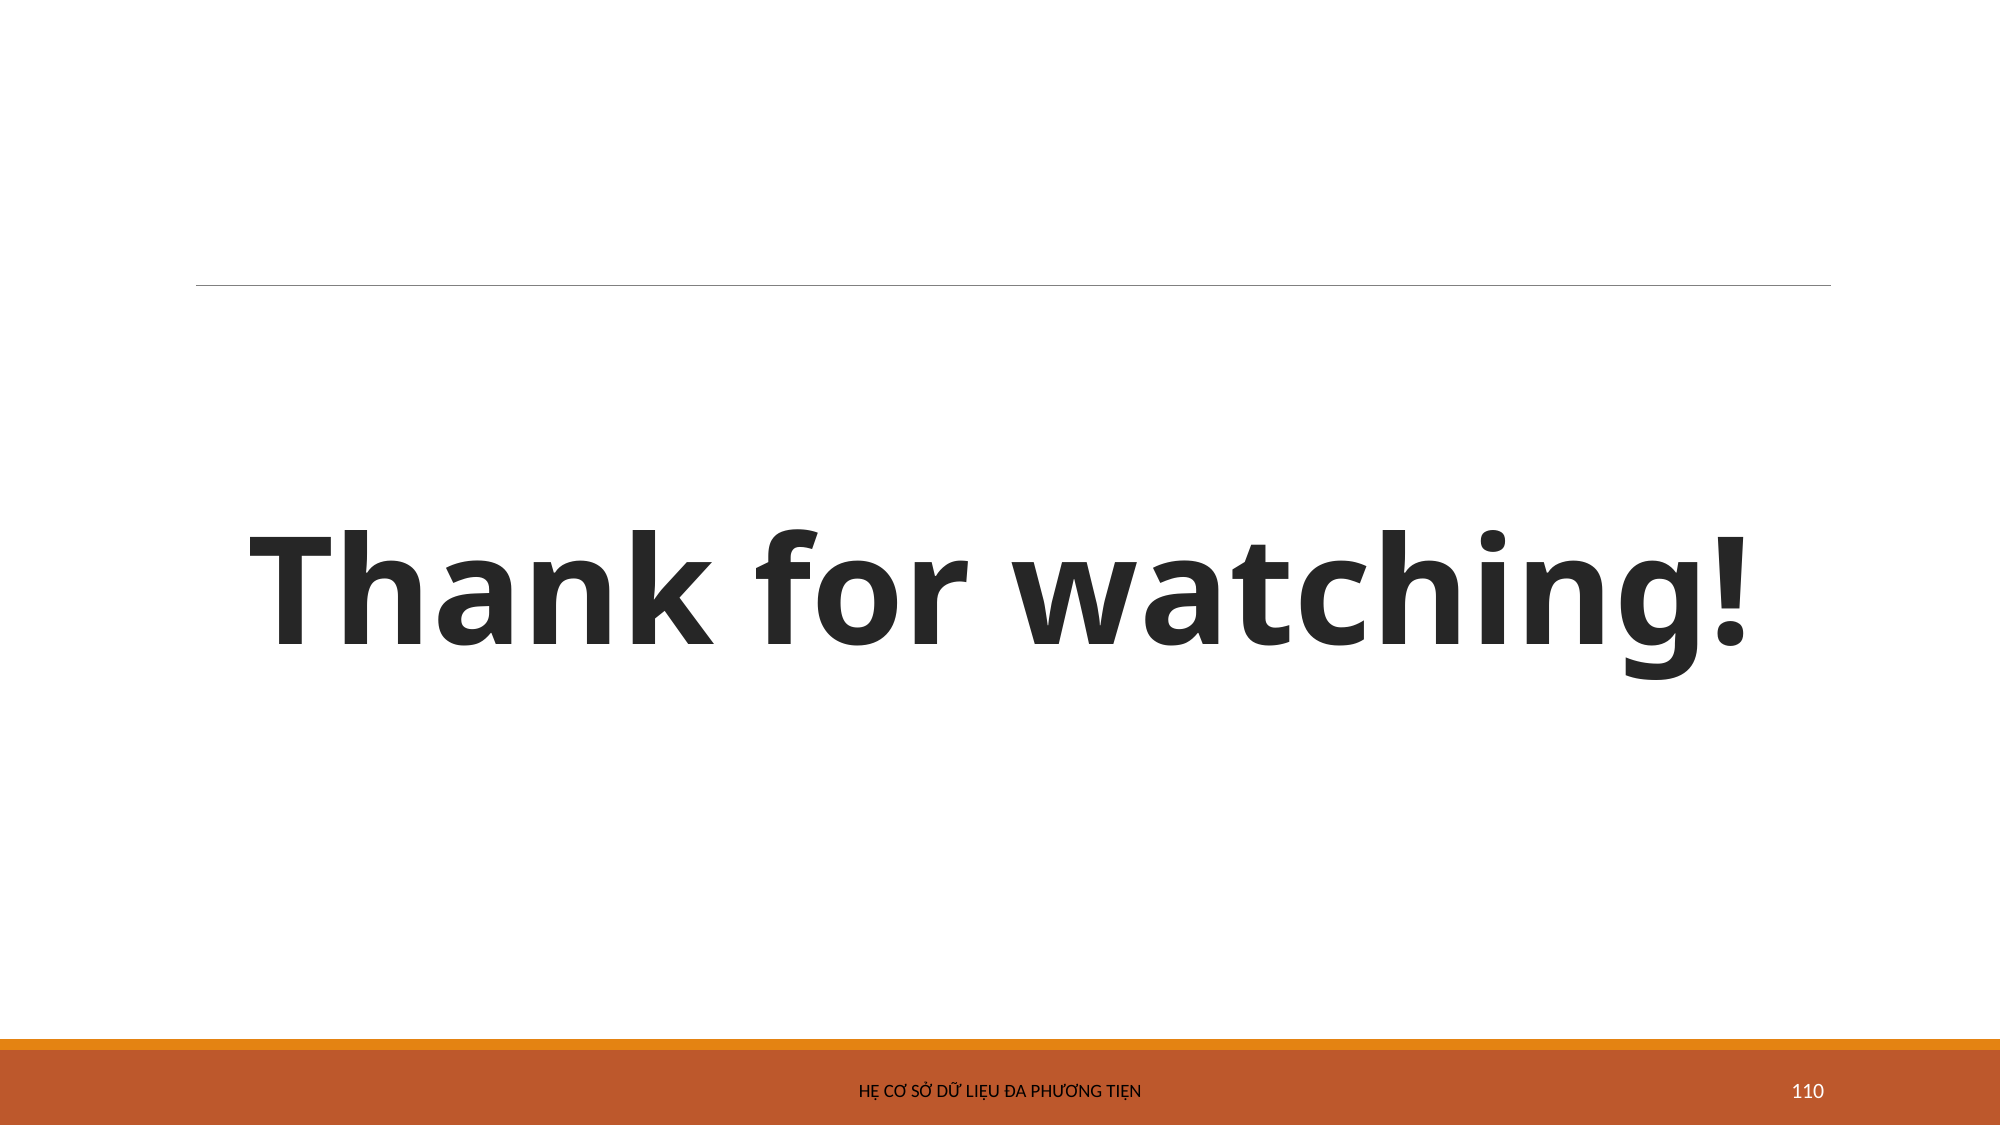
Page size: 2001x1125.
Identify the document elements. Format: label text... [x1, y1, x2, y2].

text_box Thank for watching! [232, 486, 1768, 682]
slide_number 110 [1624, 1059, 1840, 1120]
footer HỆ CƠ SỞ DỮ LIỆU ĐA PHƯƠNG TIỆN [604, 1059, 1396, 1120]
